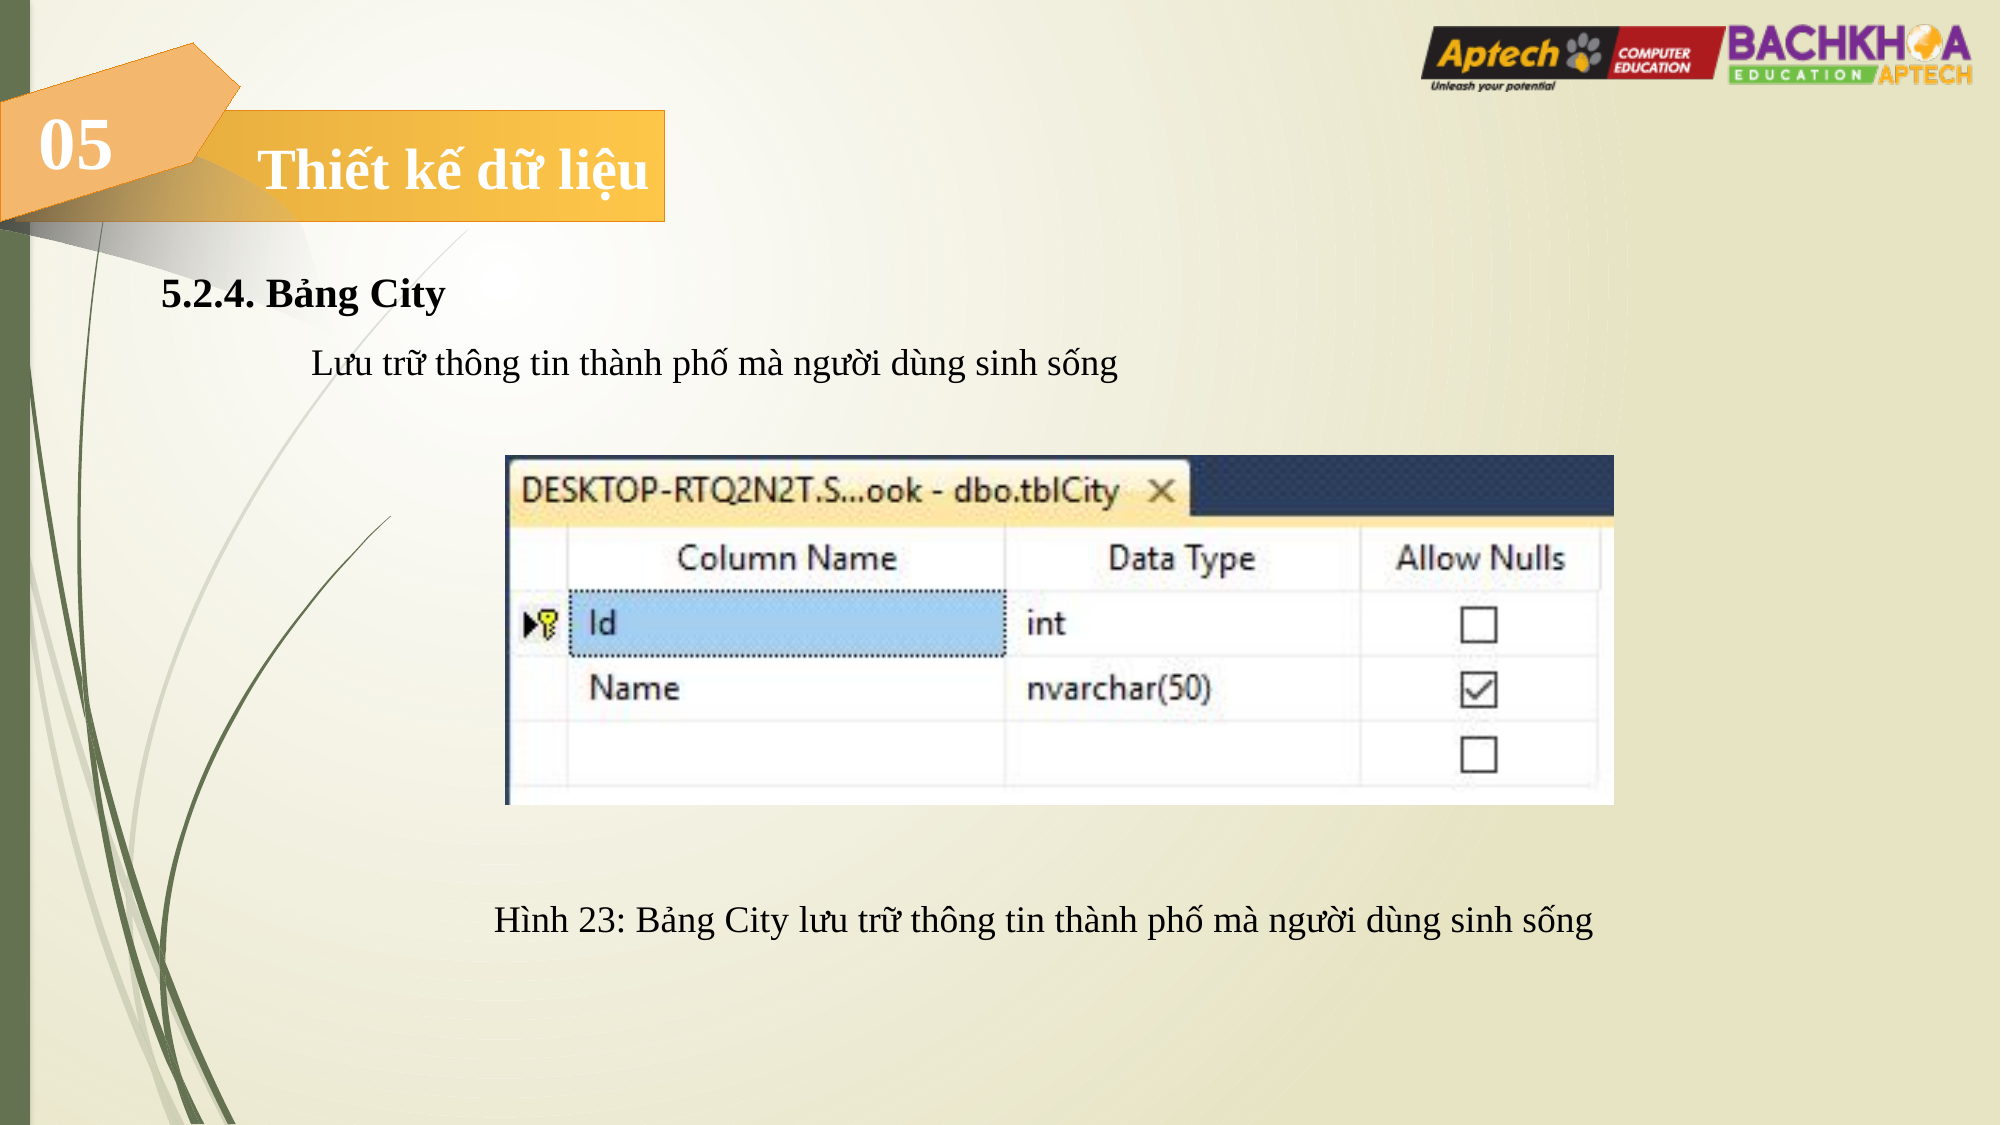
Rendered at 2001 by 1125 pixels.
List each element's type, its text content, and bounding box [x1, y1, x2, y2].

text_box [0, 42, 666, 314]
text_box Hình 23: Bảng City lưu trữ thông tin thành phố mà người dùng sinh sống [478, 887, 1609, 948]
text_box 5.2.4. Bảng City Lưu trữ thông tin thành phố mà người dùng sinh sống [146, 232, 1147, 391]
picture [505, 454, 1614, 805]
picture [1421, 23, 1978, 92]
